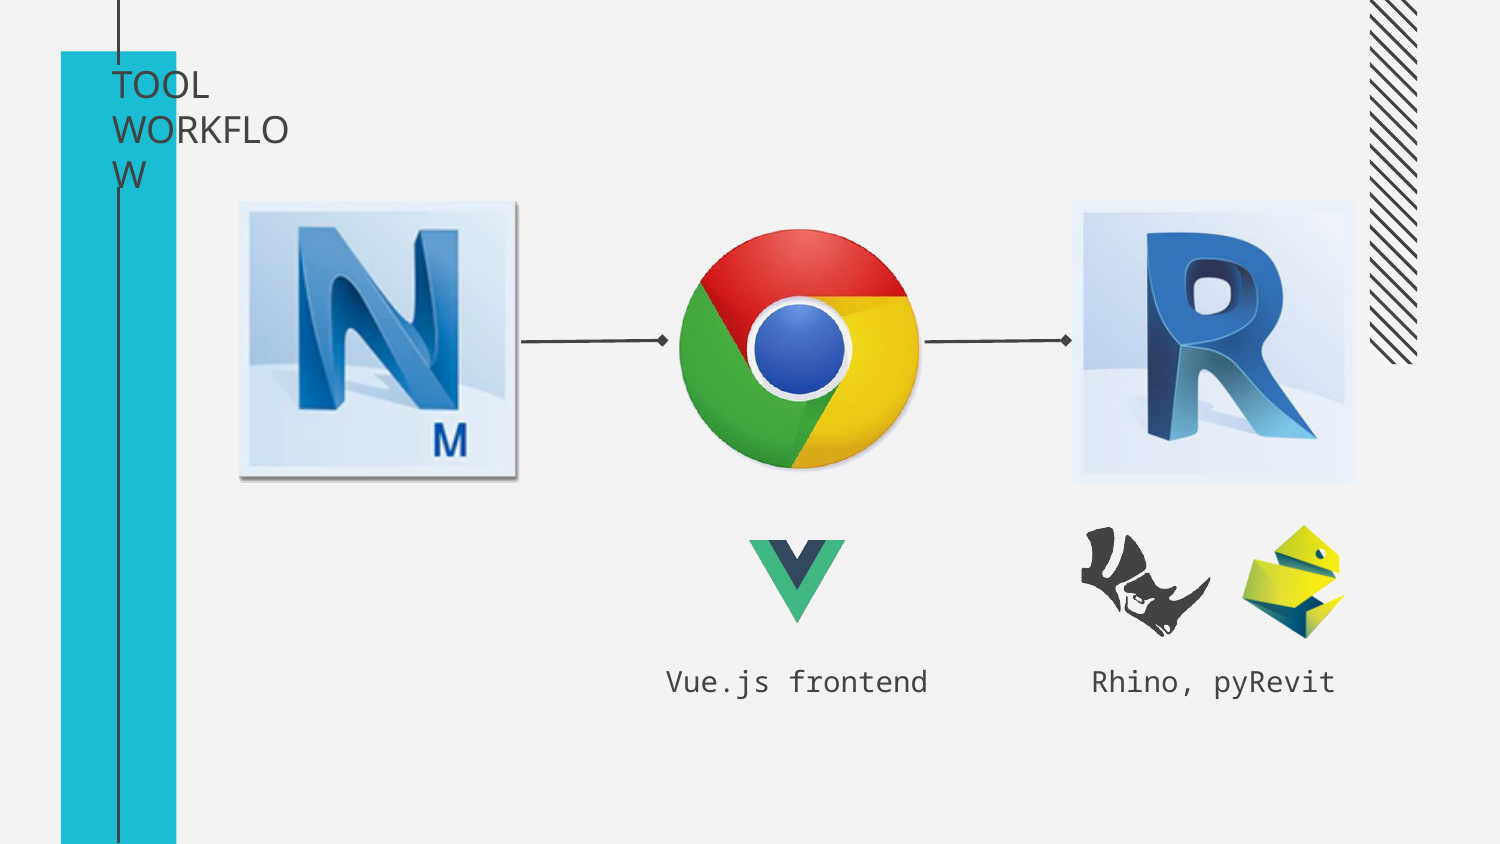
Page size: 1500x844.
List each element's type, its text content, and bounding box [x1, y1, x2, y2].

text_box Rhino, pyRevit [1036, 642, 1391, 723]
picture [749, 540, 845, 623]
text_box Vue.js frontend [619, 642, 974, 723]
title TOOL WORKFLOW [96, 67, 320, 190]
picture [1233, 519, 1355, 644]
picture [1074, 516, 1221, 647]
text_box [239, 200, 1355, 504]
